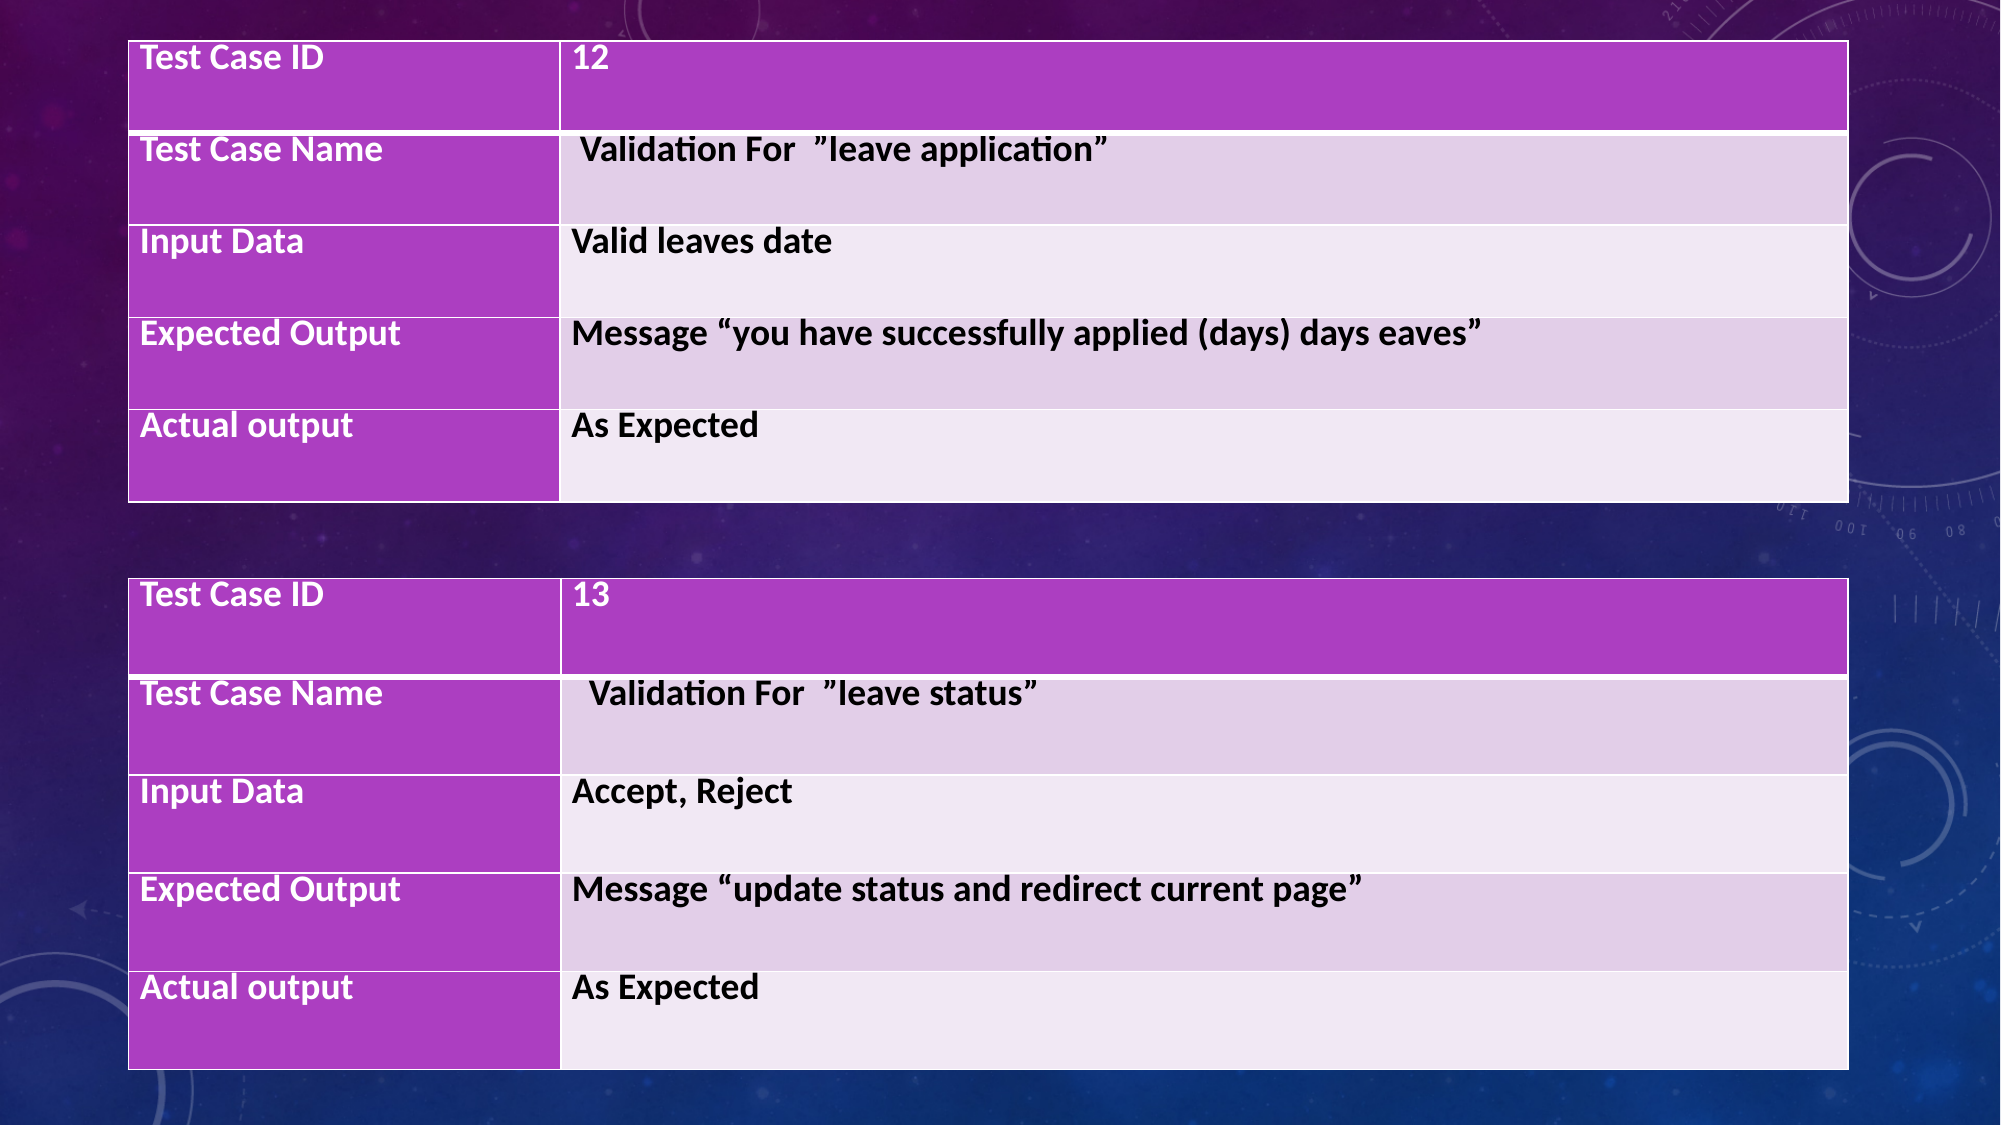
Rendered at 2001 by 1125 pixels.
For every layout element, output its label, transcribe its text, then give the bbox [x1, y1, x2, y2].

table_cell Test Case Name [129, 680, 560, 774]
table_header Test Case ID [129, 579, 560, 674]
table_cell Input Data [129, 776, 560, 872]
table_header 13 [562, 579, 1847, 674]
table_cell Validation For ”leave status” [562, 680, 1847, 774]
table_cell Validation For ”leave application” [561, 136, 1847, 224]
table_cell Message “you have successfully applied (days) days eaves” [561, 318, 1847, 409]
table_cell Message “update status and redirect current page” [562, 874, 1847, 971]
table_cell Test Case Name [129, 136, 559, 224]
table_cell As Expected [561, 410, 1847, 501]
table_cell Accept, Reject [562, 776, 1847, 872]
table_cell Actual output [129, 410, 559, 501]
picture [0, 0, 2001, 1125]
table_header 12 [561, 42, 1847, 130]
table_cell Actual output [129, 972, 560, 1069]
table_cell Input Data [129, 226, 559, 317]
table_header Test Case ID [129, 42, 559, 130]
table_cell Expected Output [129, 318, 559, 409]
table_cell Expected Output [129, 874, 560, 971]
table_cell As Expected [562, 972, 1847, 1069]
table_cell Valid leaves date [561, 226, 1847, 317]
